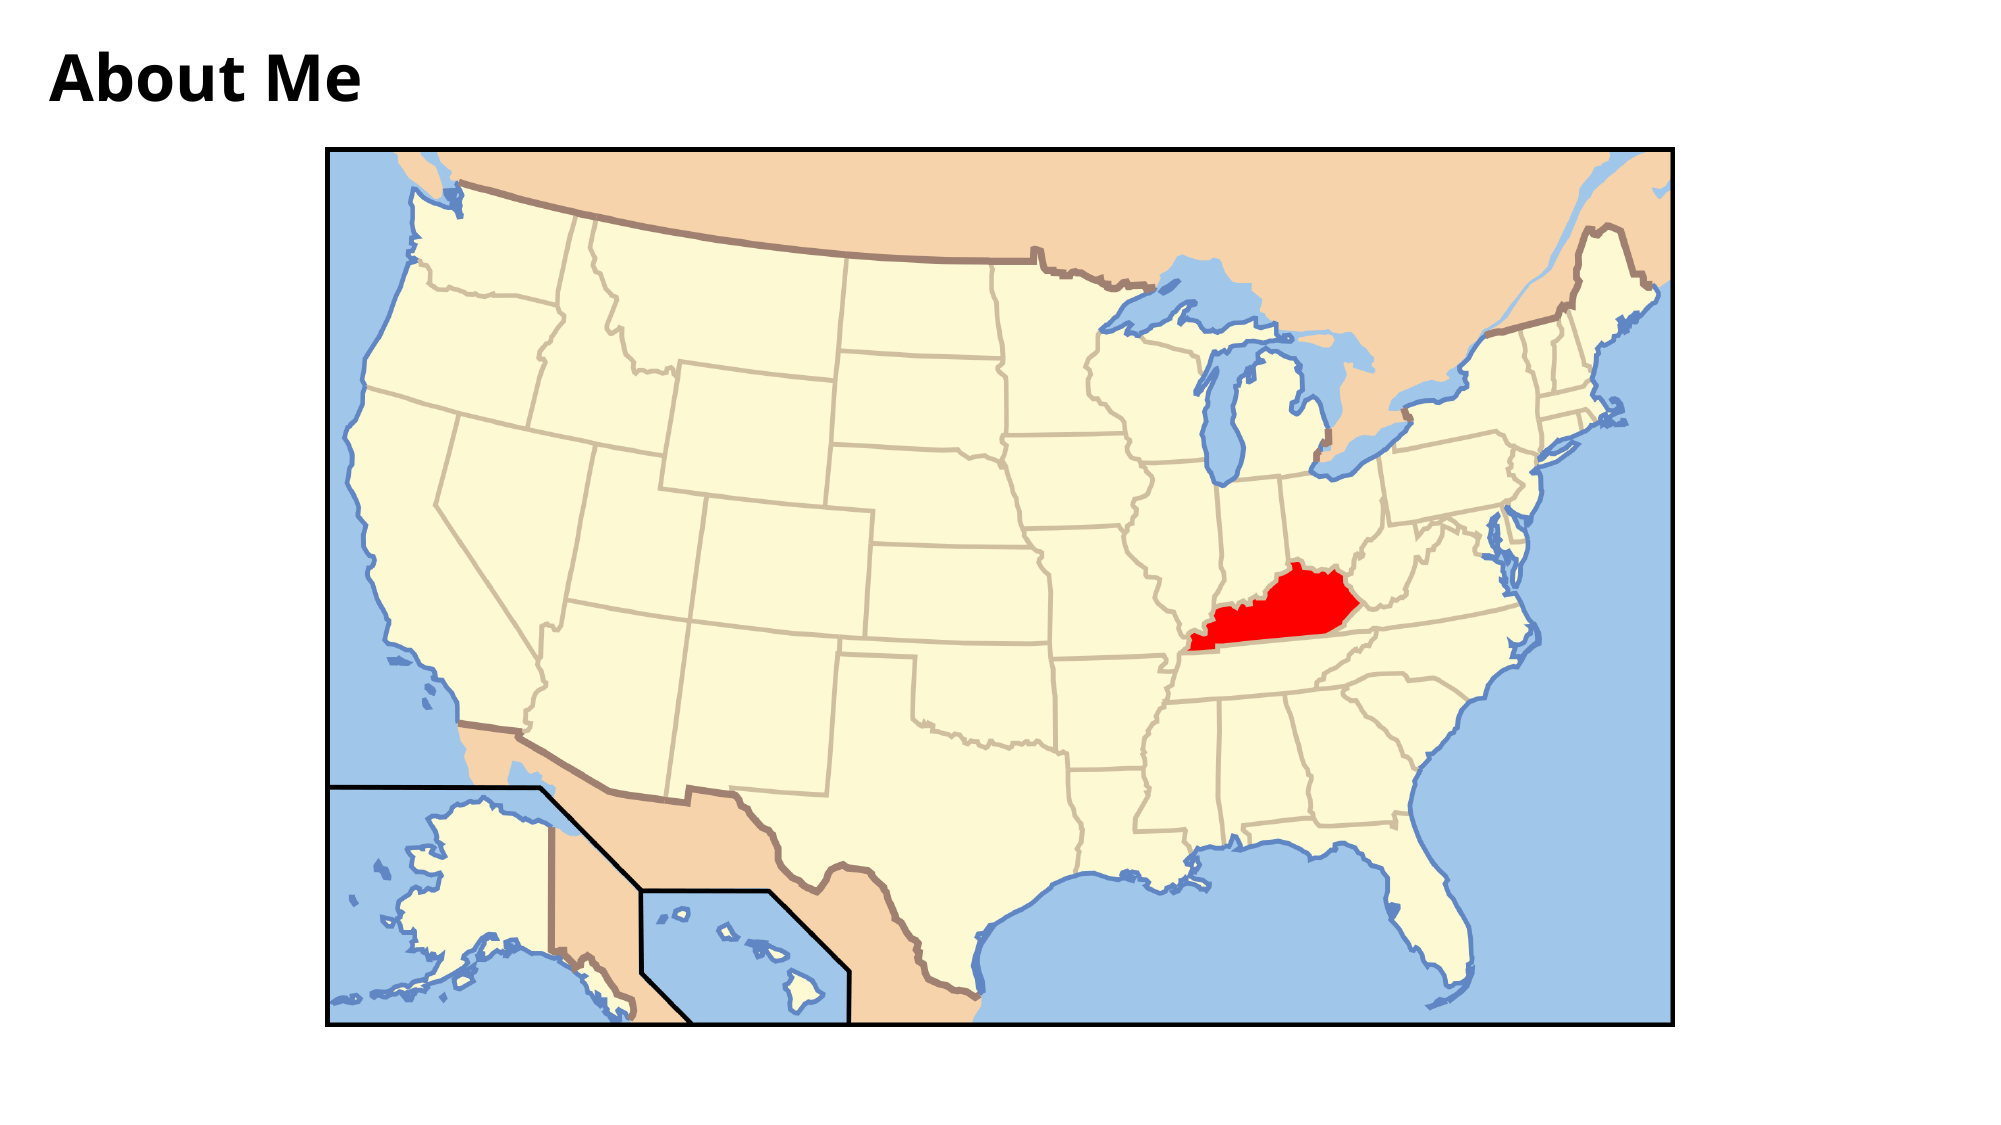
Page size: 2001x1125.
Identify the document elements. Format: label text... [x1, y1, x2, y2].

picture [325, 147, 1675, 1027]
title About Me [49, 37, 1950, 124]
